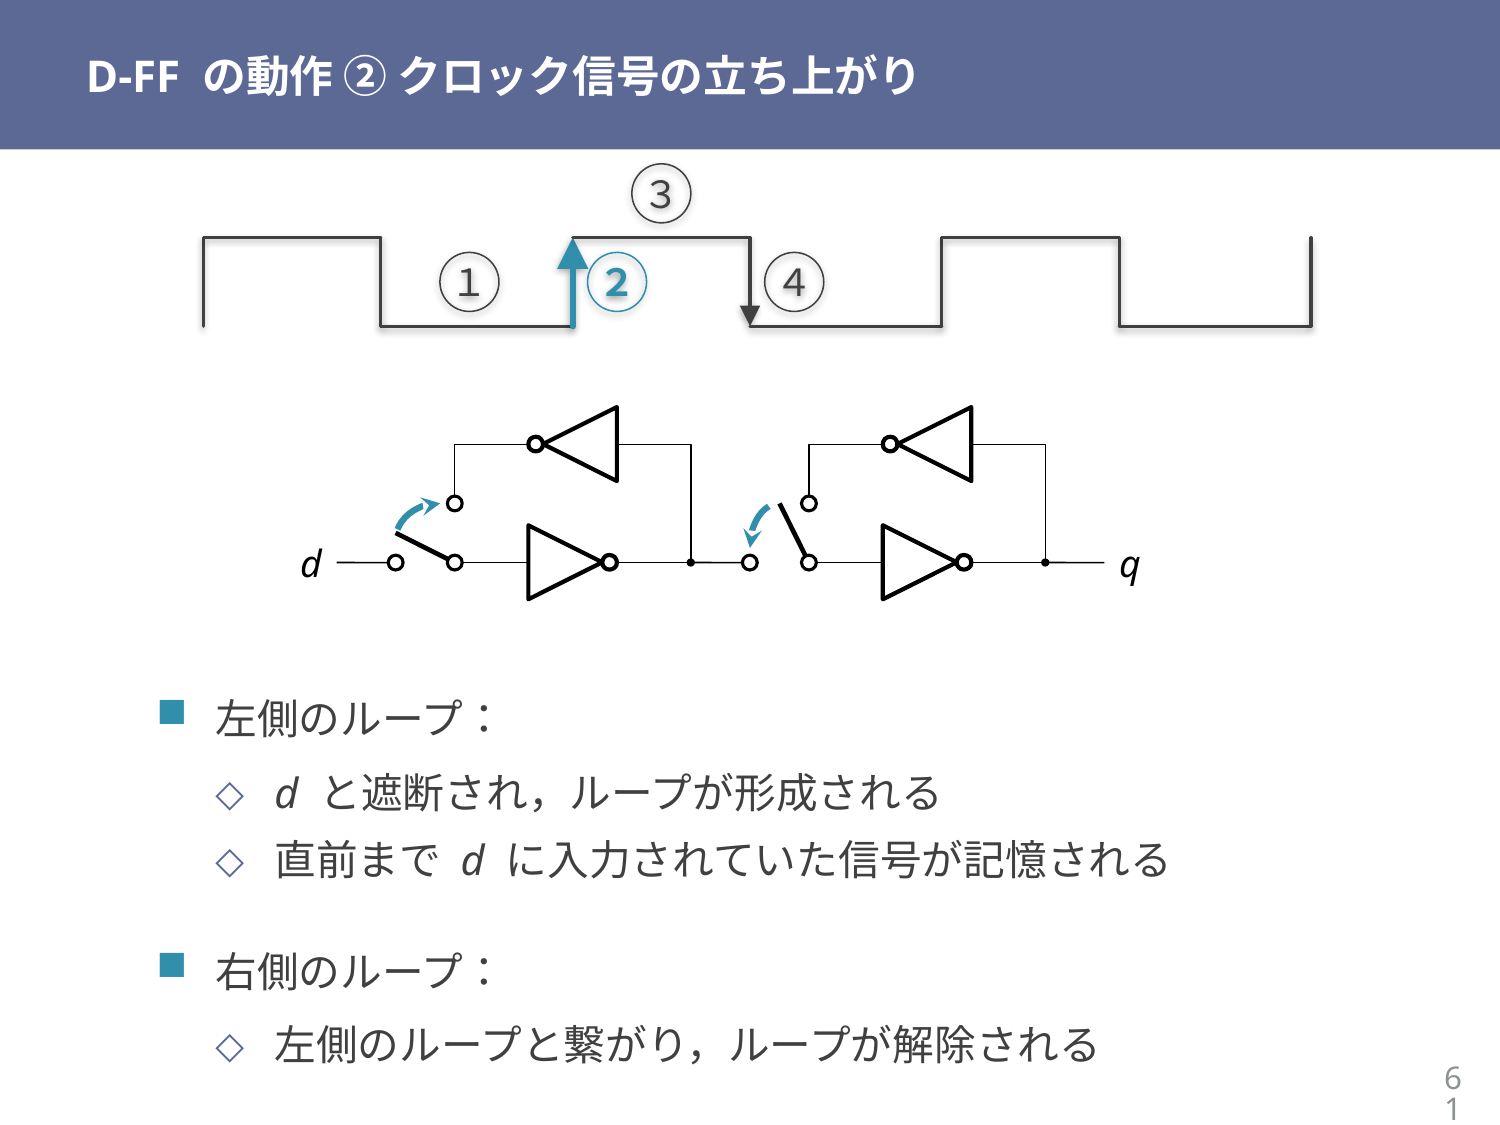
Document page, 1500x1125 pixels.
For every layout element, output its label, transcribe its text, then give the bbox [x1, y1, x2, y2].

text_box [454, 444, 508, 563]
picture [513, 384, 632, 622]
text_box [439, 488, 470, 519]
title D-FF の動作 ② クロック信号の立ち上がり [70, 0, 1500, 150]
text_box １ [439, 251, 500, 313]
text_box [397, 498, 441, 541]
text_box [1041, 558, 1104, 567]
text_box [686, 558, 729, 567]
text_box ４ [763, 251, 825, 313]
text_box q [1104, 533, 1164, 593]
slide_number 61 [1428, 1049, 1489, 1110]
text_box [734, 547, 766, 578]
text_box ２ [586, 251, 648, 313]
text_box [439, 547, 470, 578]
text_box ３ [631, 163, 692, 224]
text_box [809, 444, 862, 563]
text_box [380, 547, 411, 578]
text_box [744, 506, 780, 548]
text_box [793, 547, 825, 578]
picture [867, 384, 987, 622]
text_box [991, 444, 1046, 563]
text_box [636, 444, 691, 563]
text_box 左側のループ： d と遮断され，ループが形成される 直前まで d に入力されていた信号が記憶される 右側のループ： 左側のループと繋がり，ループが解除される [141, 680, 1500, 1021]
text_box d [277, 533, 337, 593]
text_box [793, 488, 825, 519]
